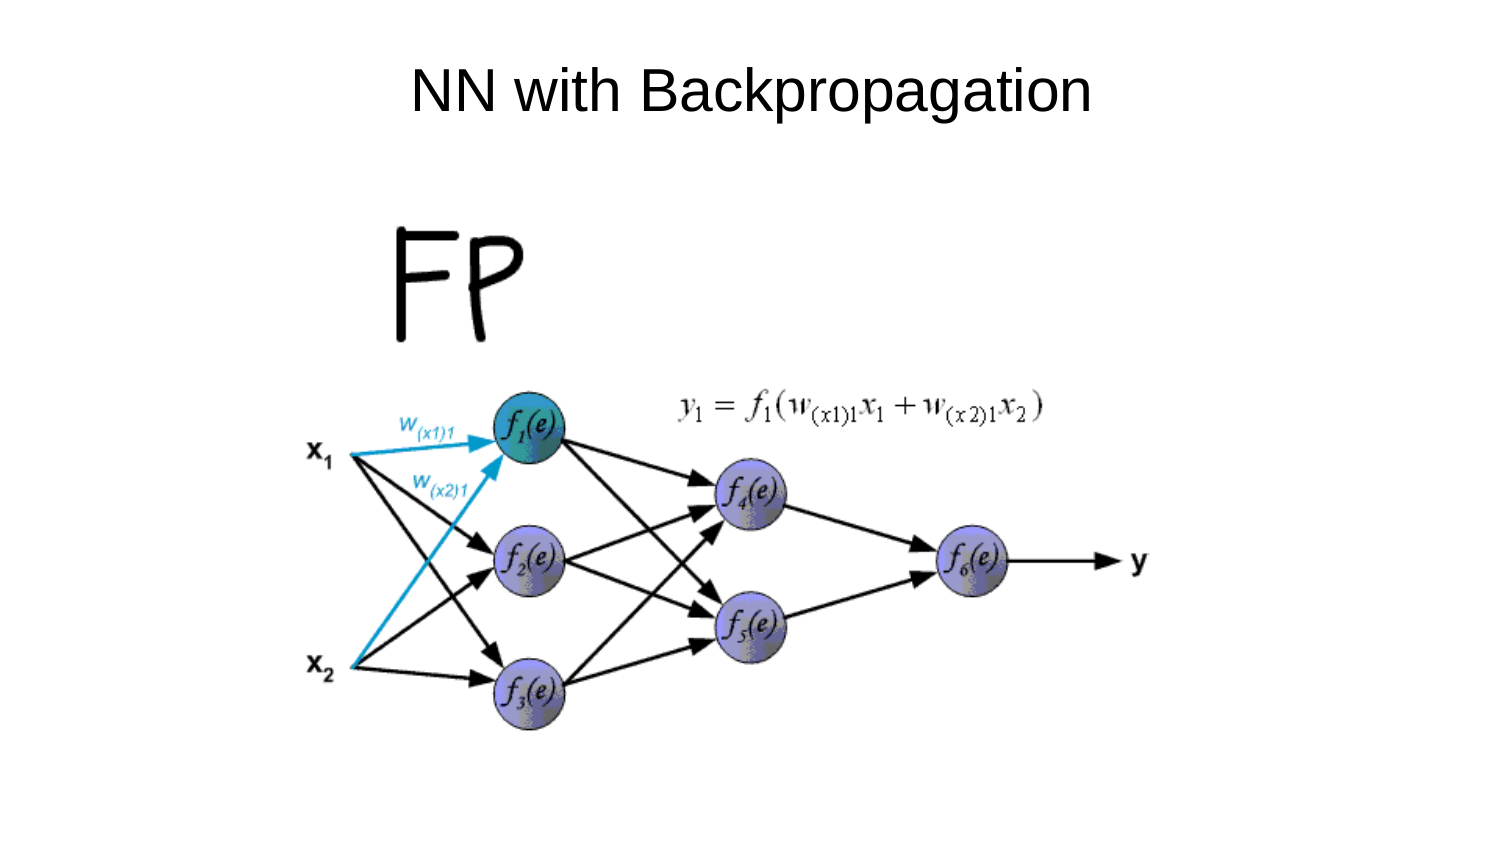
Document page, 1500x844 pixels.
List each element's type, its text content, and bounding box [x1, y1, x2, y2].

picture [302, 153, 1198, 776]
title NN with Backpropagation [121, 35, 1383, 139]
